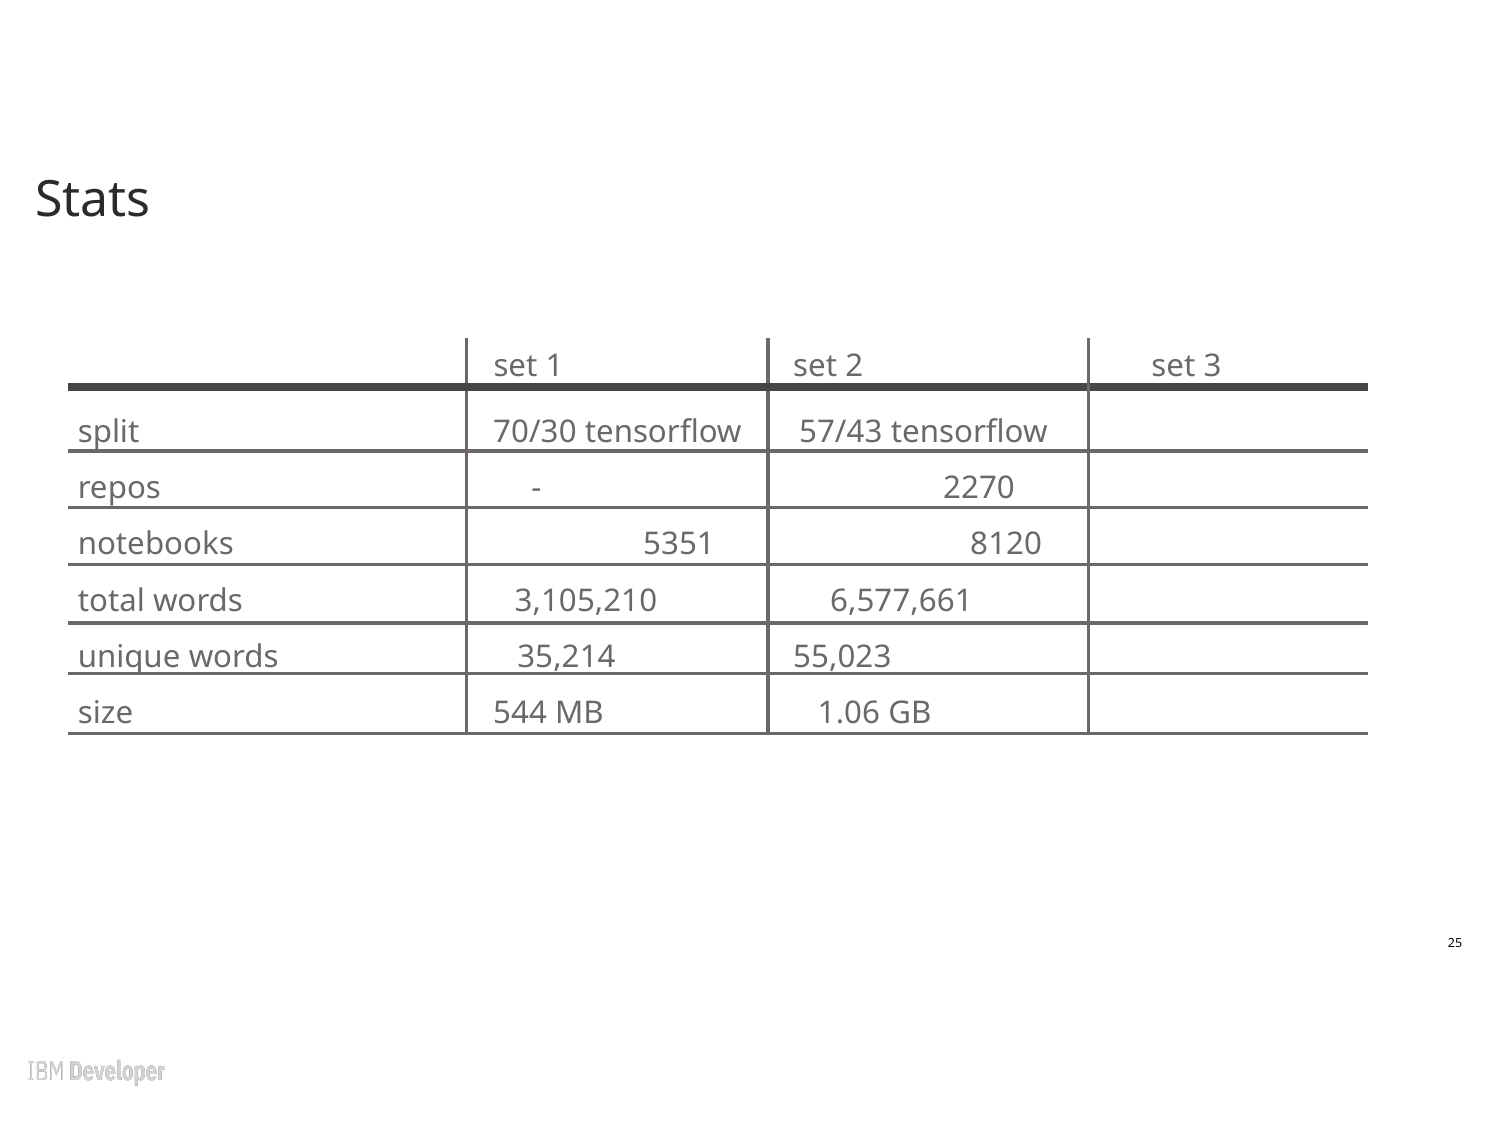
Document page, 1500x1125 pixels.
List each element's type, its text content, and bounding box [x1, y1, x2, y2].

title Stats [35, 173, 1233, 355]
slide_number 25 [1125, 932, 1463, 955]
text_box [62, 337, 1384, 792]
